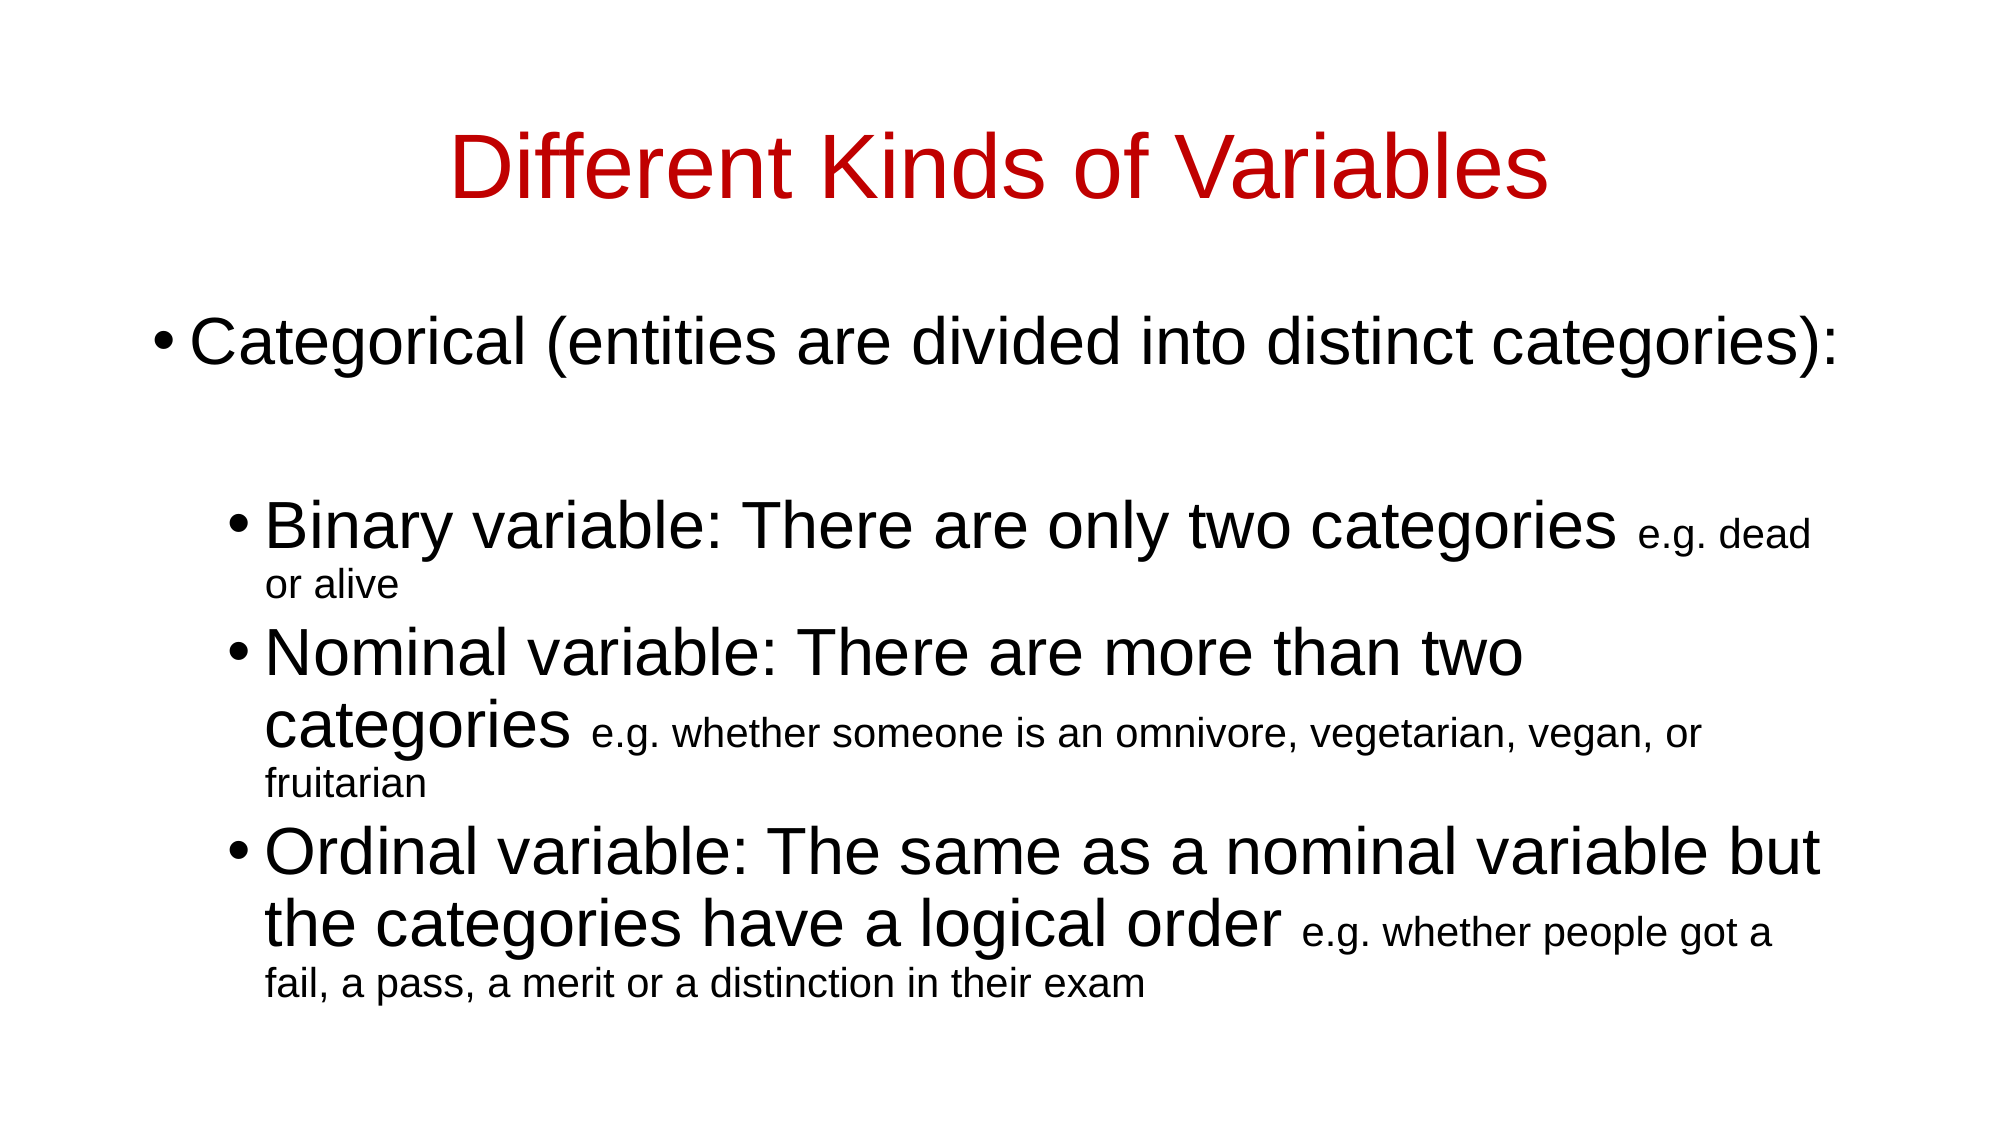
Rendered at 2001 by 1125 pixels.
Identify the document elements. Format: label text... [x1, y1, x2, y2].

title Different Kinds of Variables [137, 59, 1863, 278]
list Categorical (entities are divided into distinct categories): Binary variable: There are only two categories e.g. dead or alive Nominal variable: There are more than two categories e.g. whether someone is an omnivore, vegetarian, vegan, or fruitarian Ordinal variable: The same as a nominal variable but the categories have a logical order e.g. whether people got a fail, a pass, a merit or a distinction in their exam [137, 299, 1863, 1014]
